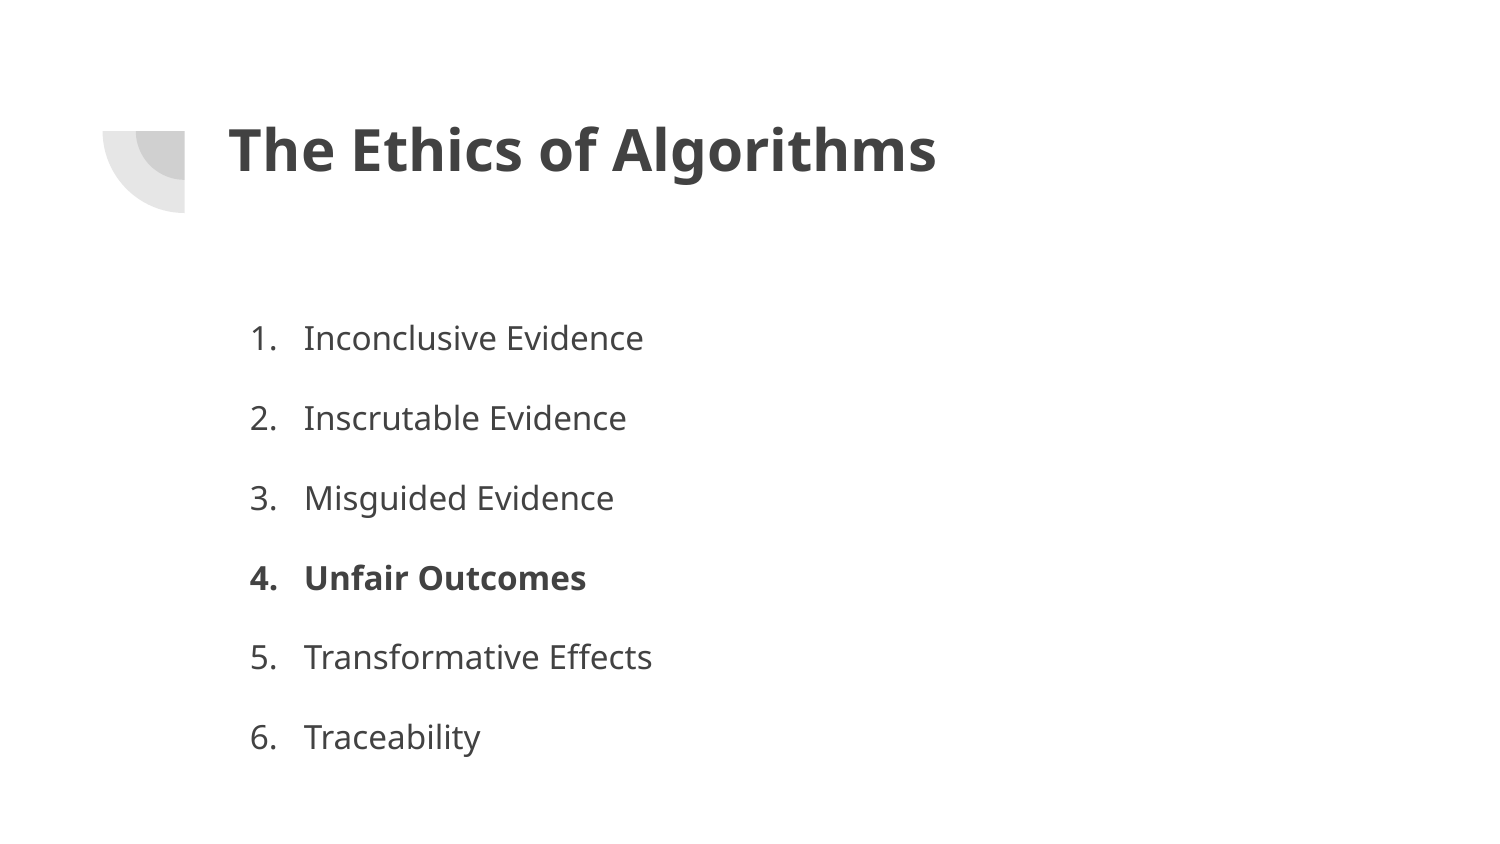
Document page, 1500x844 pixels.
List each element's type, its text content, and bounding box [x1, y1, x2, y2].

title The Ethics of Algorithms [213, 98, 1368, 262]
list Inconclusive Evidence Inscrutable Evidence Misguided Evidence Unfair Outcomes Transformative Effects Traceability [213, 262, 1368, 744]
